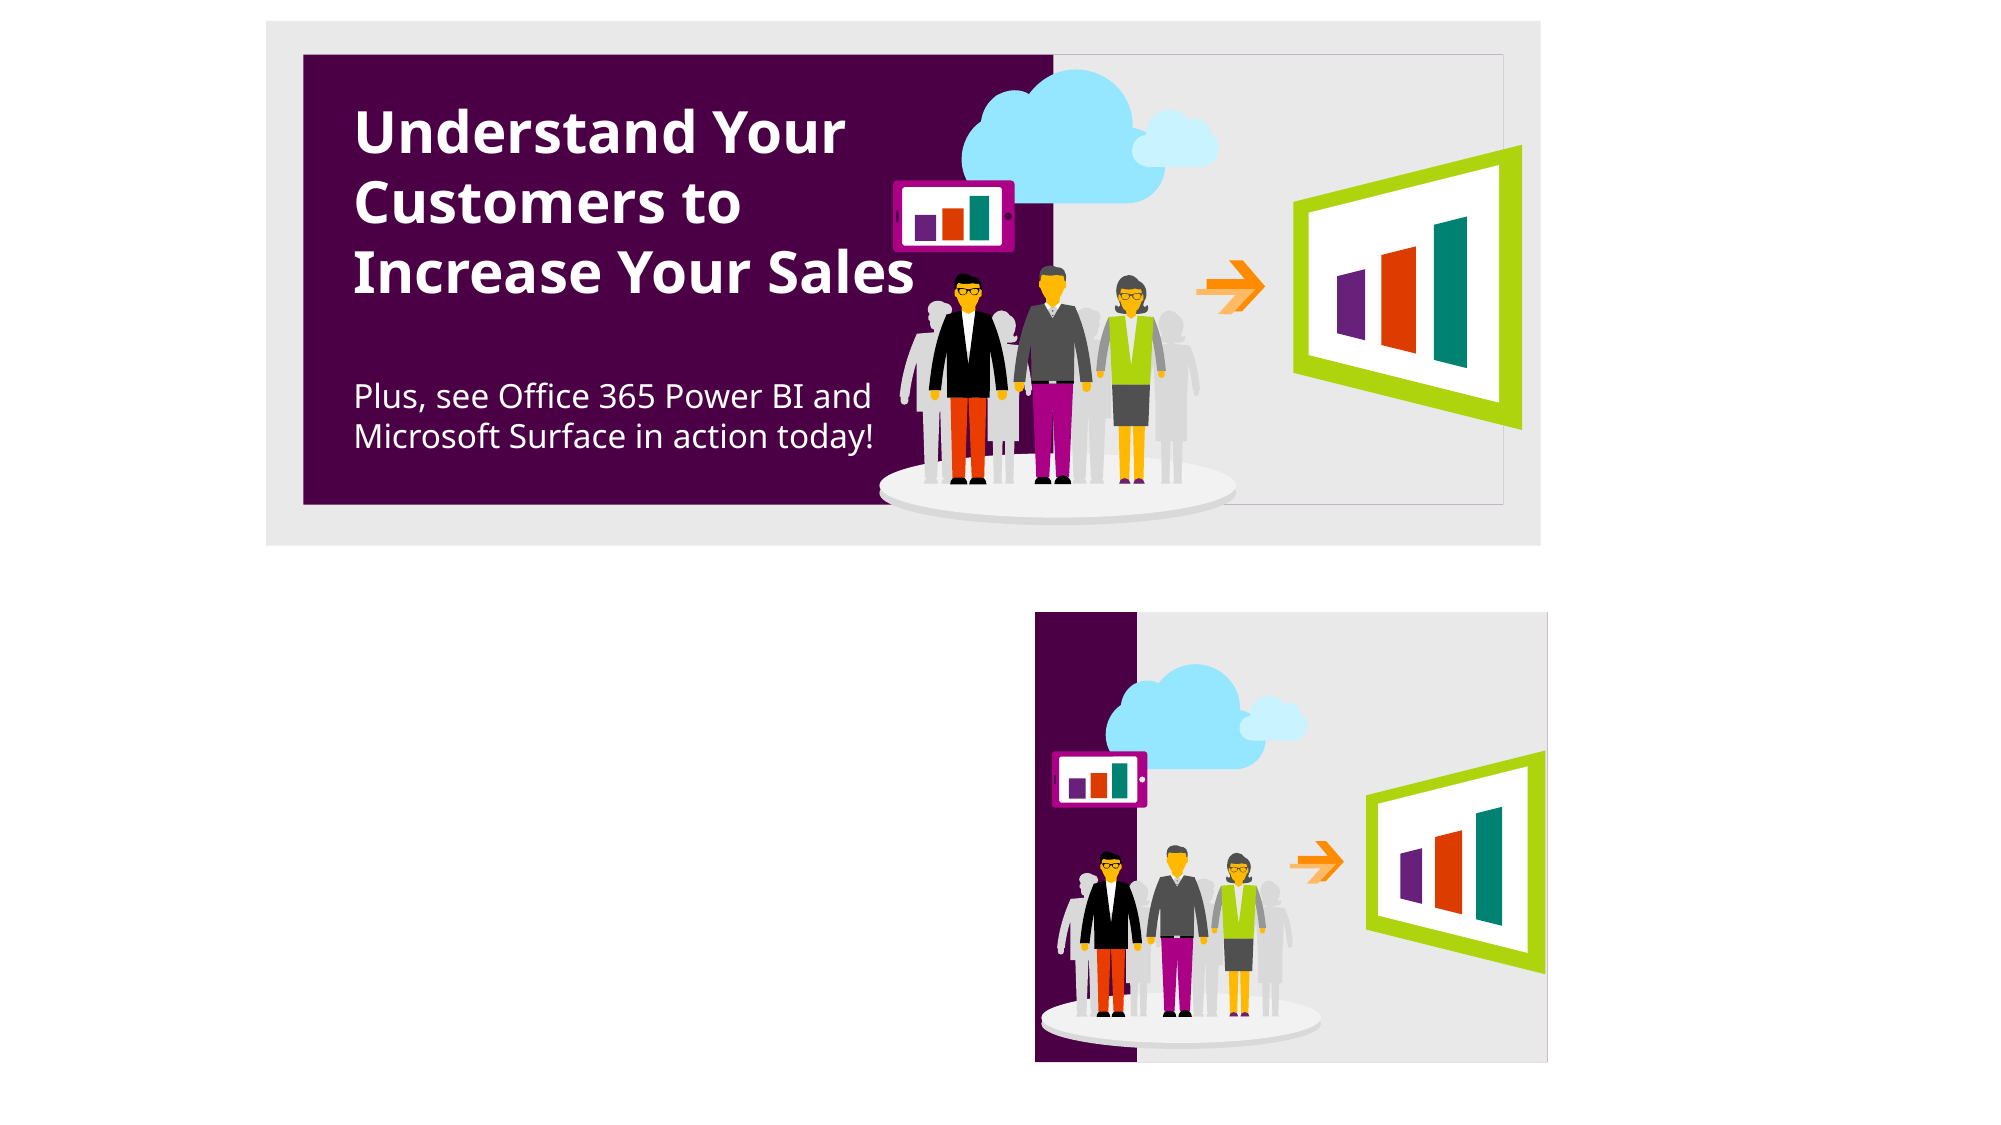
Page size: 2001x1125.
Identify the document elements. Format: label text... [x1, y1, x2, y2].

text_box [1052, 54, 1504, 69]
text_box Understand Your Customers to Increase Your Sales Plus, see Office 365 Power BI and Microsoft Surface in action today! [338, 87, 879, 463]
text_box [1035, 612, 1548, 1063]
text_box [302, 54, 1052, 506]
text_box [879, 69, 1523, 526]
text_box [265, 20, 1542, 547]
